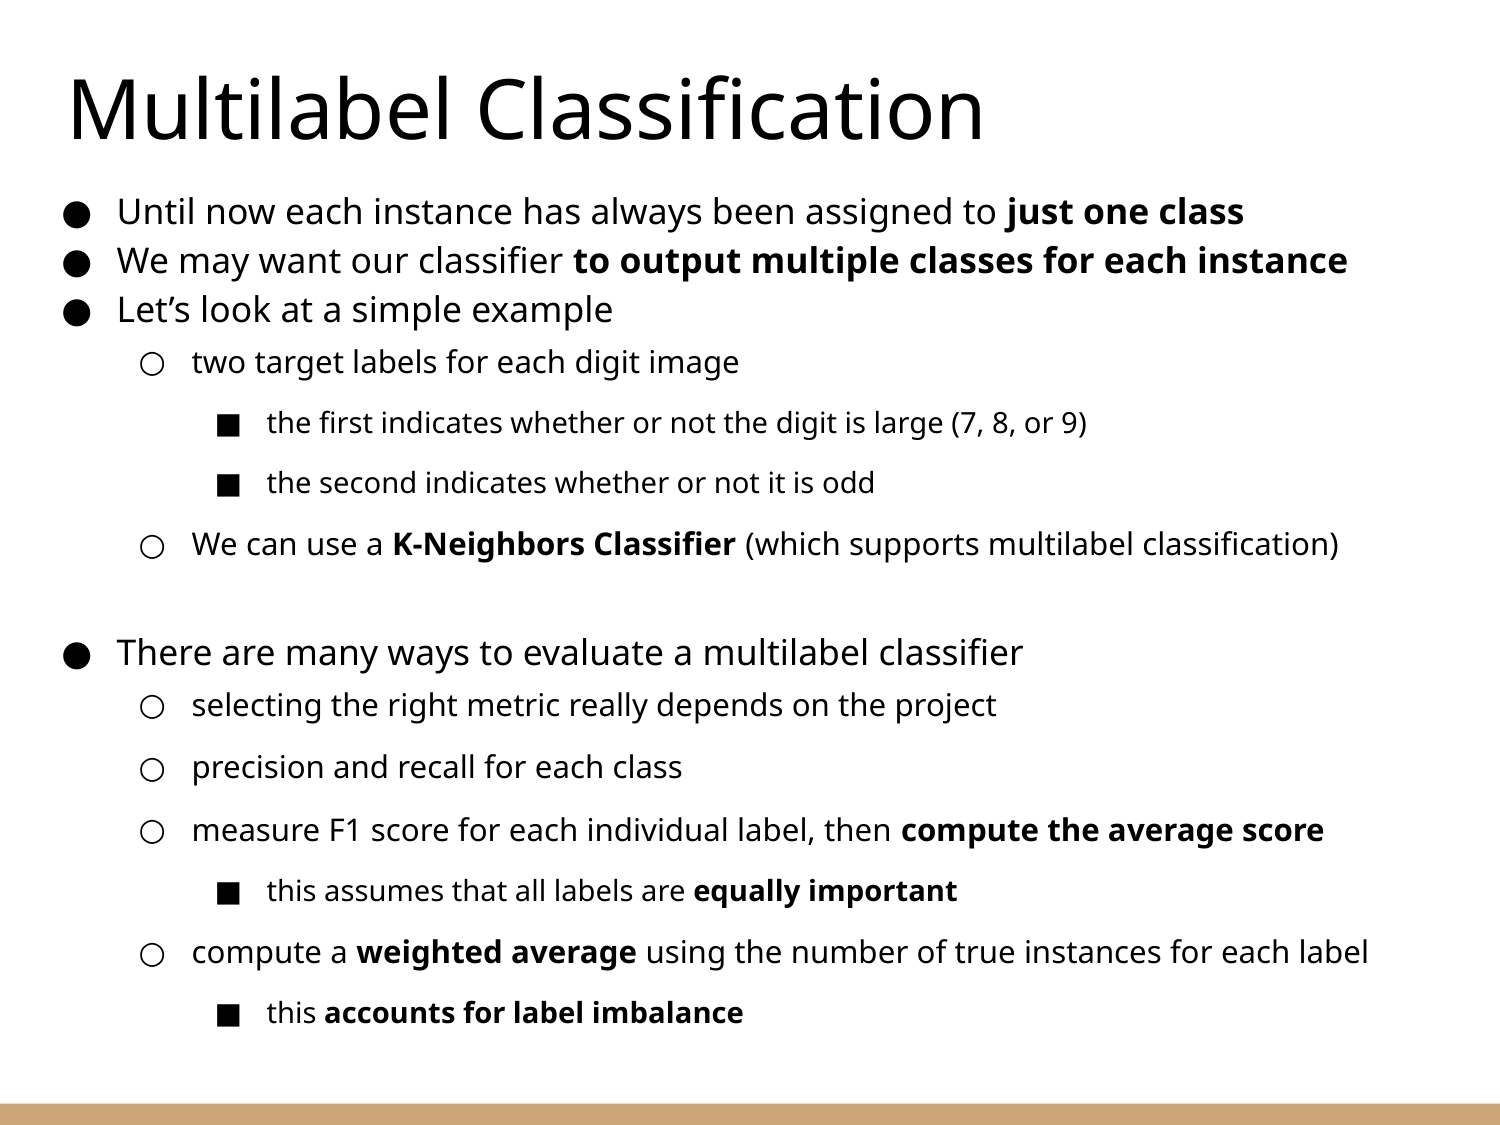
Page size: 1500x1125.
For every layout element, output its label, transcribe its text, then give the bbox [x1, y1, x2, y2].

list Until now each instance has always been assigned to just one class We may want our classifier to output multiple classes for each instance Let’s look at a simple example two target labels for each digit image the first indicates whether or not the digit is large (7, 8, or 9) the second indicates whether or not it is odd We can use a K-Neighbors Classifier (which supports multilabel classification) There are many ways to evaluate a multilabel classifier selecting the right metric really depends on the project precision and recall for each class measure F1 score for each individual label, then compute the average score this assumes that all labels are equally important compute a weighted average using the number of true instances for each label this accounts for label imbalance [26, 167, 1474, 1069]
title Multilabel Classification [51, 69, 1449, 167]
